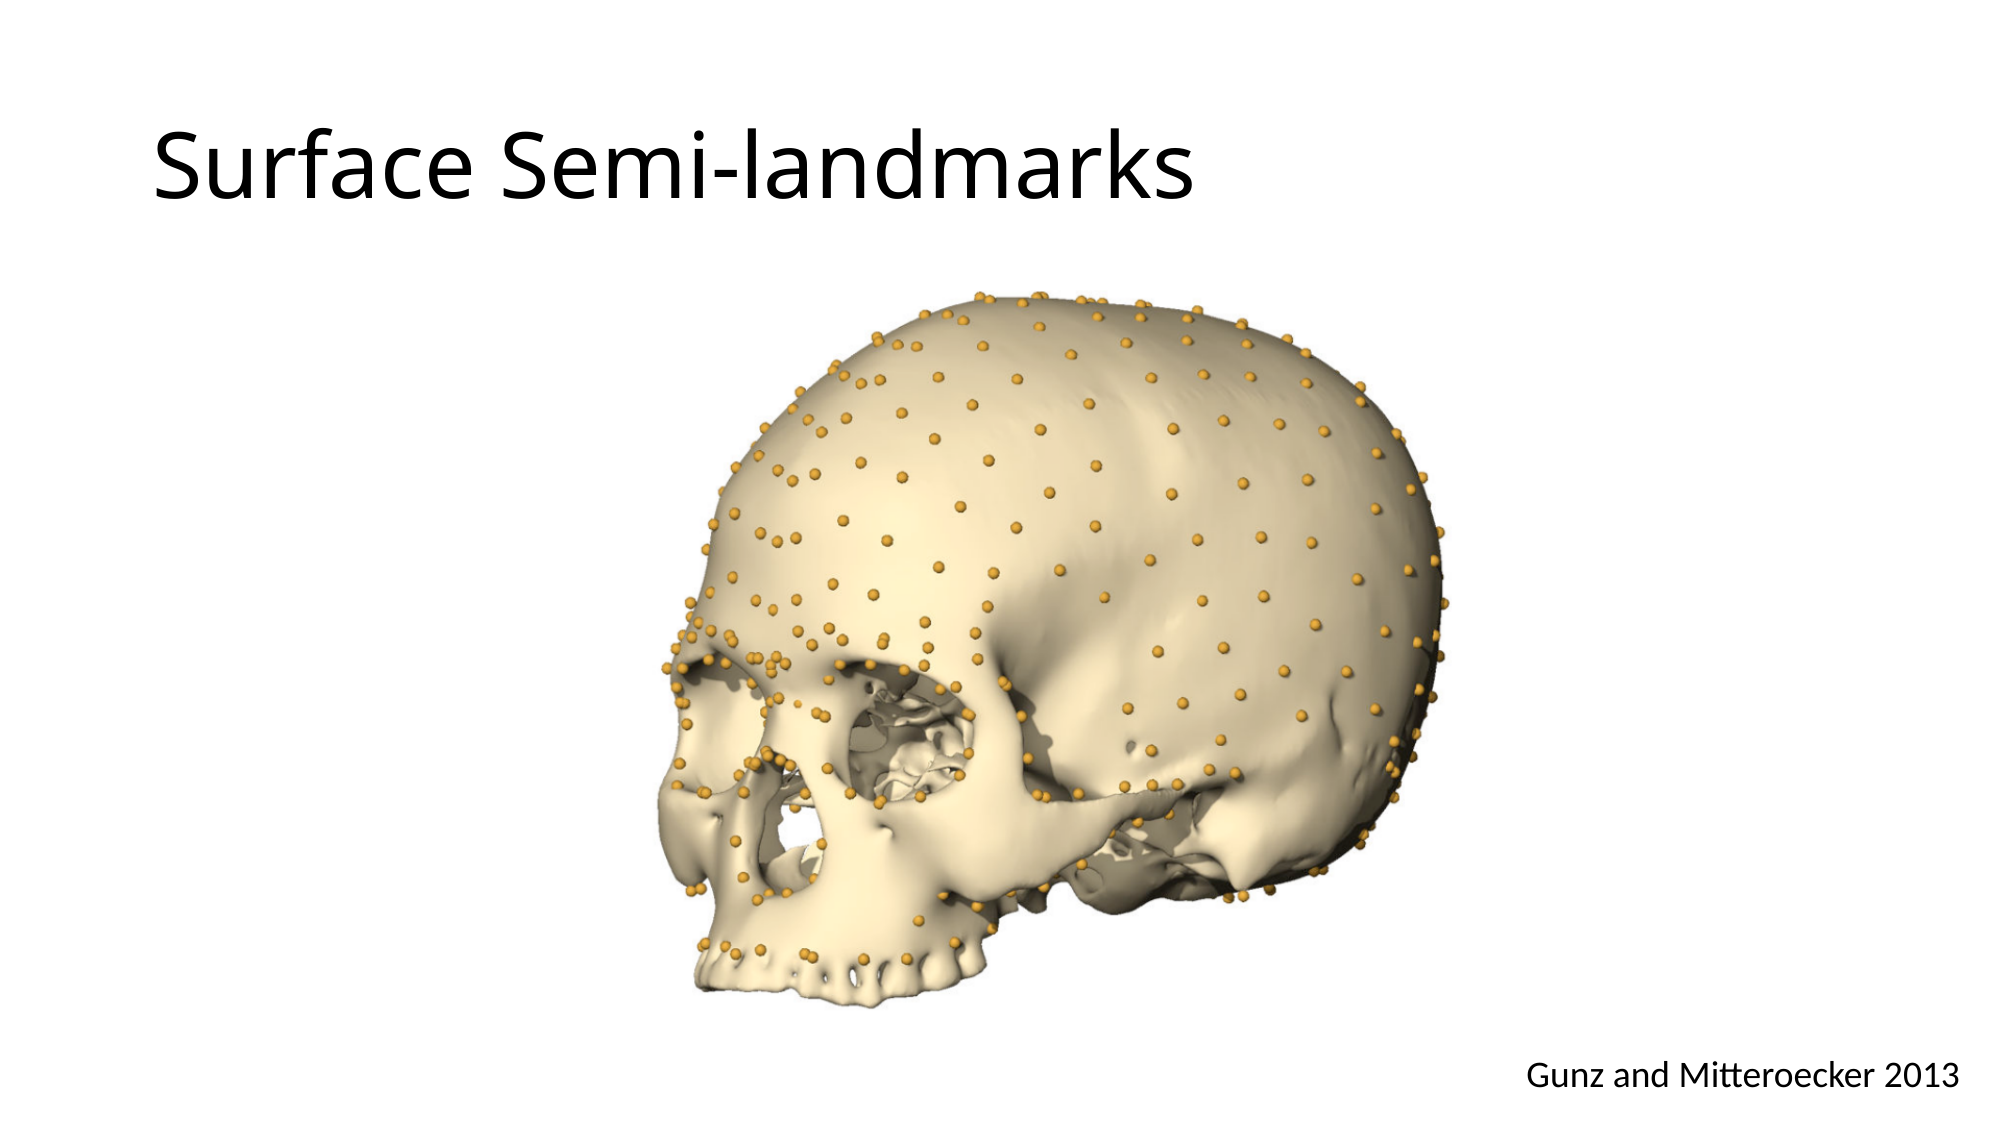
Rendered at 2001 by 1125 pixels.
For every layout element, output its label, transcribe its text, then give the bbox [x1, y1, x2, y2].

text_box Gunz and Mitteroecker 2013 [1511, 1042, 1976, 1103]
picture [467, 253, 1533, 1043]
title Surface Semi-landmarks [137, 59, 1863, 278]
